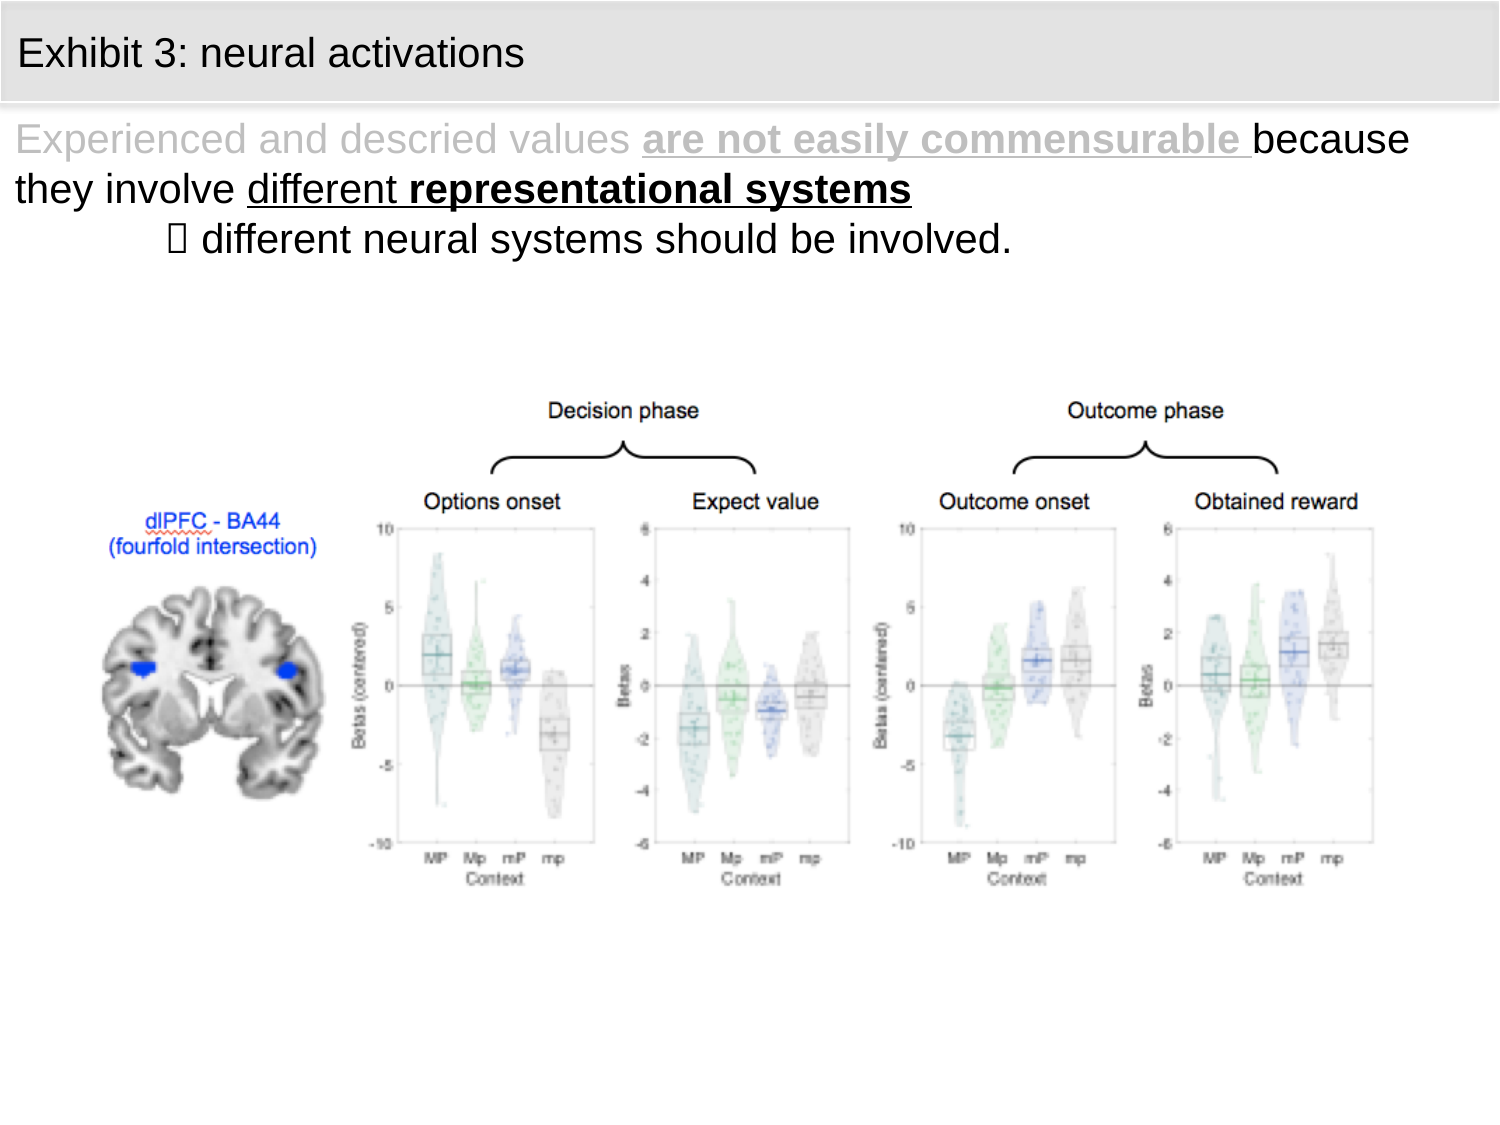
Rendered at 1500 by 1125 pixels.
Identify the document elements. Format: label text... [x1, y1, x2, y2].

text_box Experienced and descried values are not easily commensurable because they involve different representational systems  different neural systems should be involved. [0, 104, 1500, 270]
text_box [0, 0, 1500, 103]
text_box Exhibit 3: neural activations [2, 18, 541, 83]
picture [94, 381, 1408, 901]
